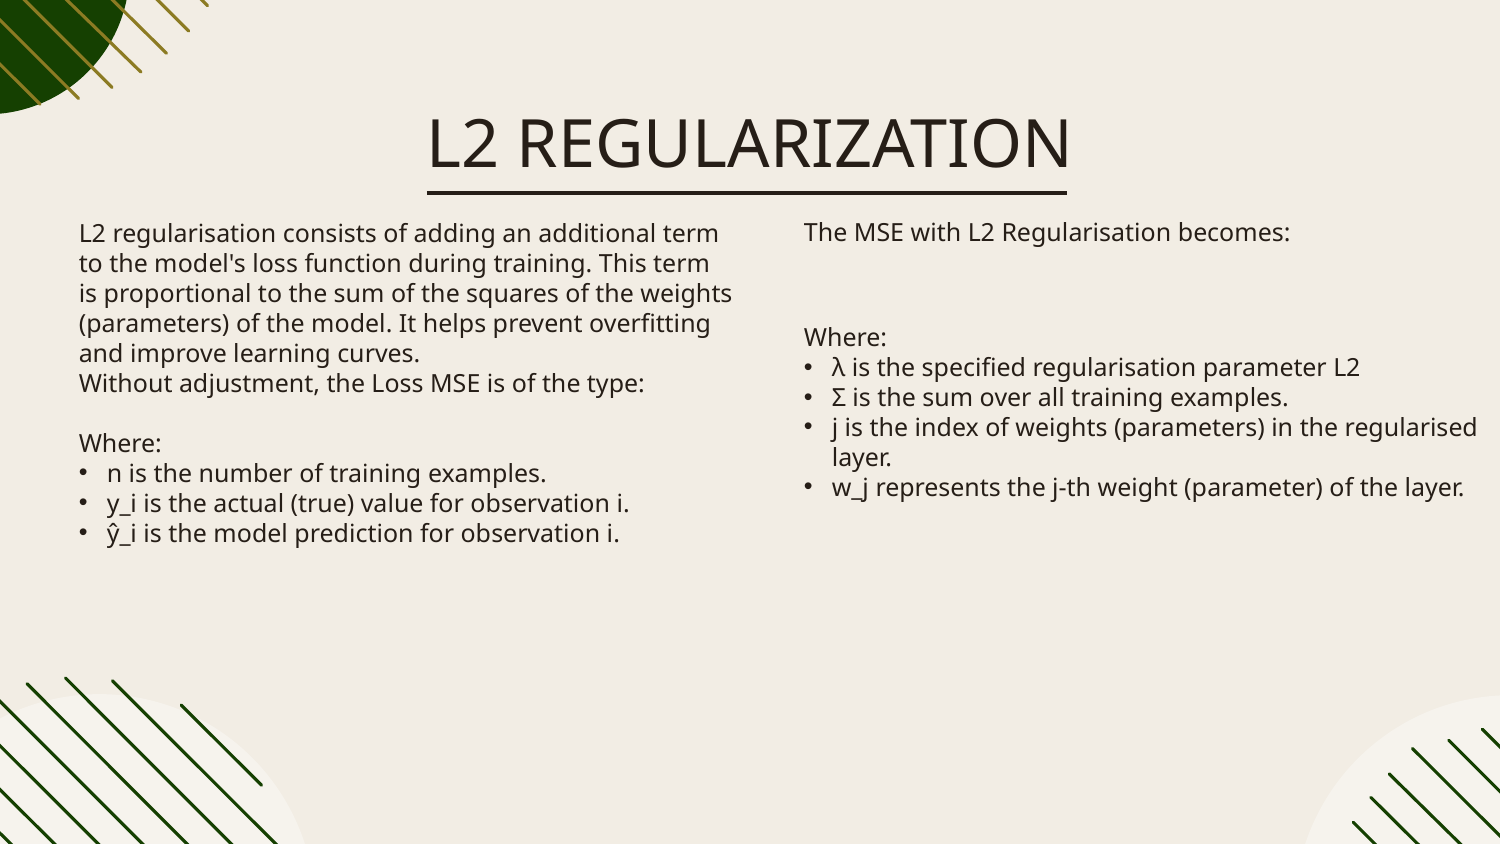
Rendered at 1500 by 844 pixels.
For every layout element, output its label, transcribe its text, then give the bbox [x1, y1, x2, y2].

title L2 REGULARIZATION [116, 85, 1383, 202]
